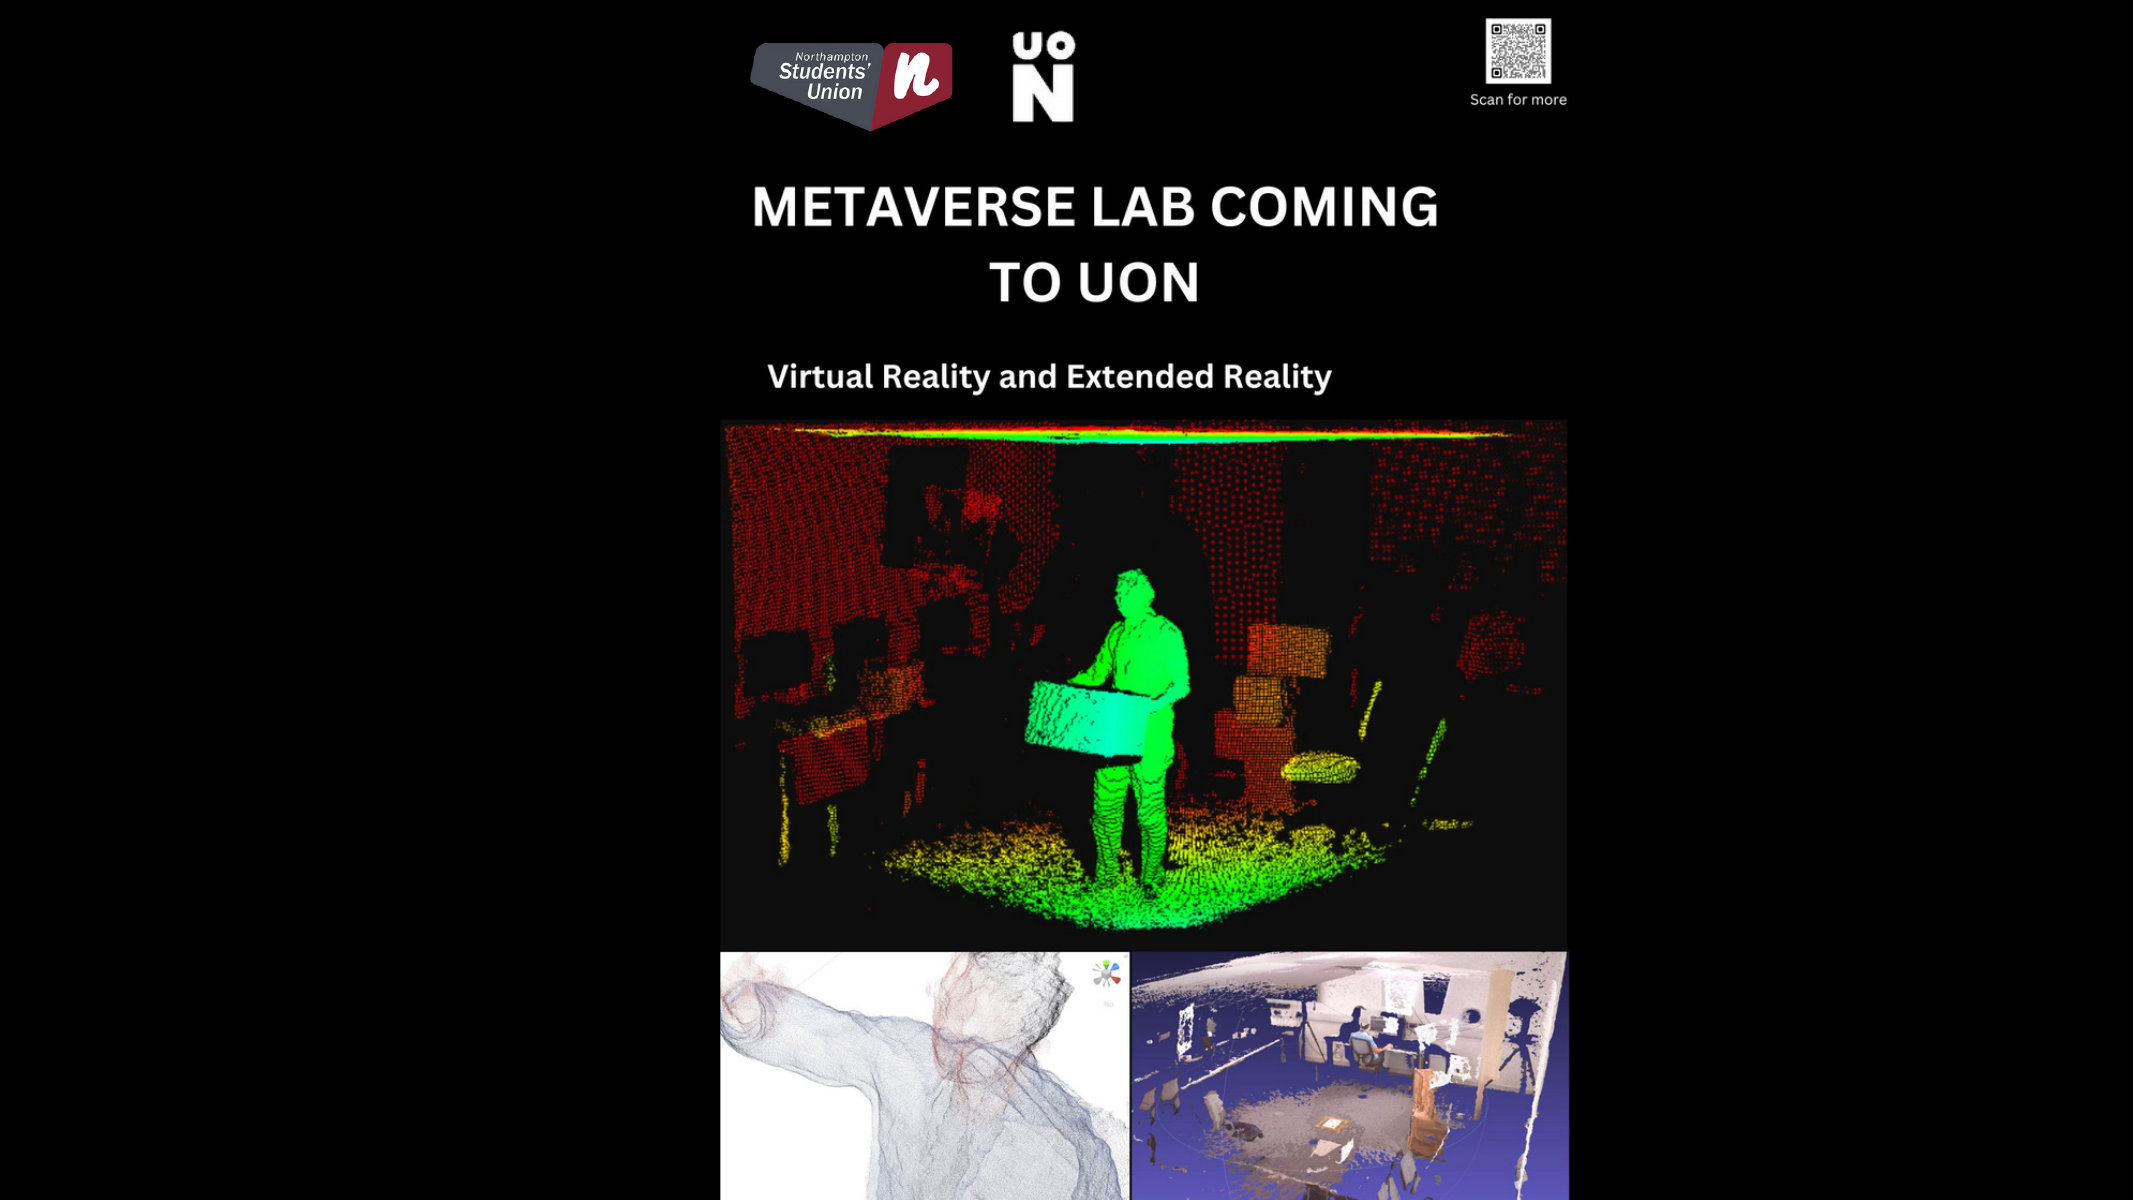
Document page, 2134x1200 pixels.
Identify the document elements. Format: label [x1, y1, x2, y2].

text_box [720, 0, 1571, 1200]
text_box [997, 0, 1125, 408]
text_box [741, 39, 961, 135]
